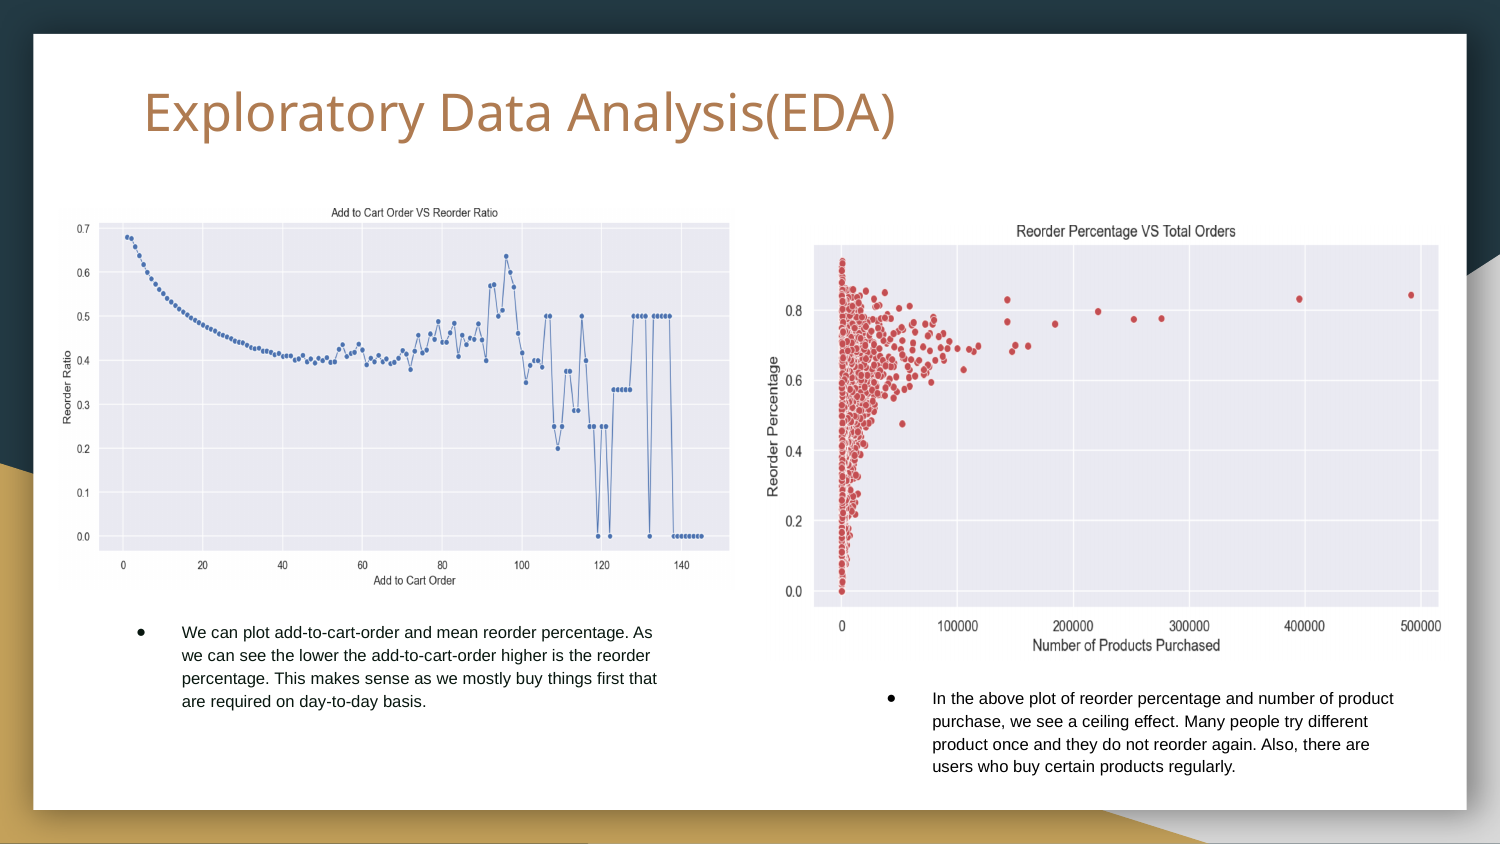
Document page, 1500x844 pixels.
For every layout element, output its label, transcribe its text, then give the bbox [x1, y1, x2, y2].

text_box We can plot add-to-cart-order and mean reorder percentage. As we can see the lower the add-to-cart-order higher is the reorder percentage. This makes sense as we mostly buy things first that are required on day-to-day basis. [91, 603, 674, 726]
title Exploratory Data Analysis(EDA) [128, 64, 1360, 162]
picture [58, 208, 735, 590]
text_box In the above plot of reorder percentage and number of product purchase, we see a ceiling effect. Many people try different product once and they do not reorder again. Also, there are users who buy certain products regularly. [842, 669, 1424, 792]
picture [761, 225, 1449, 661]
